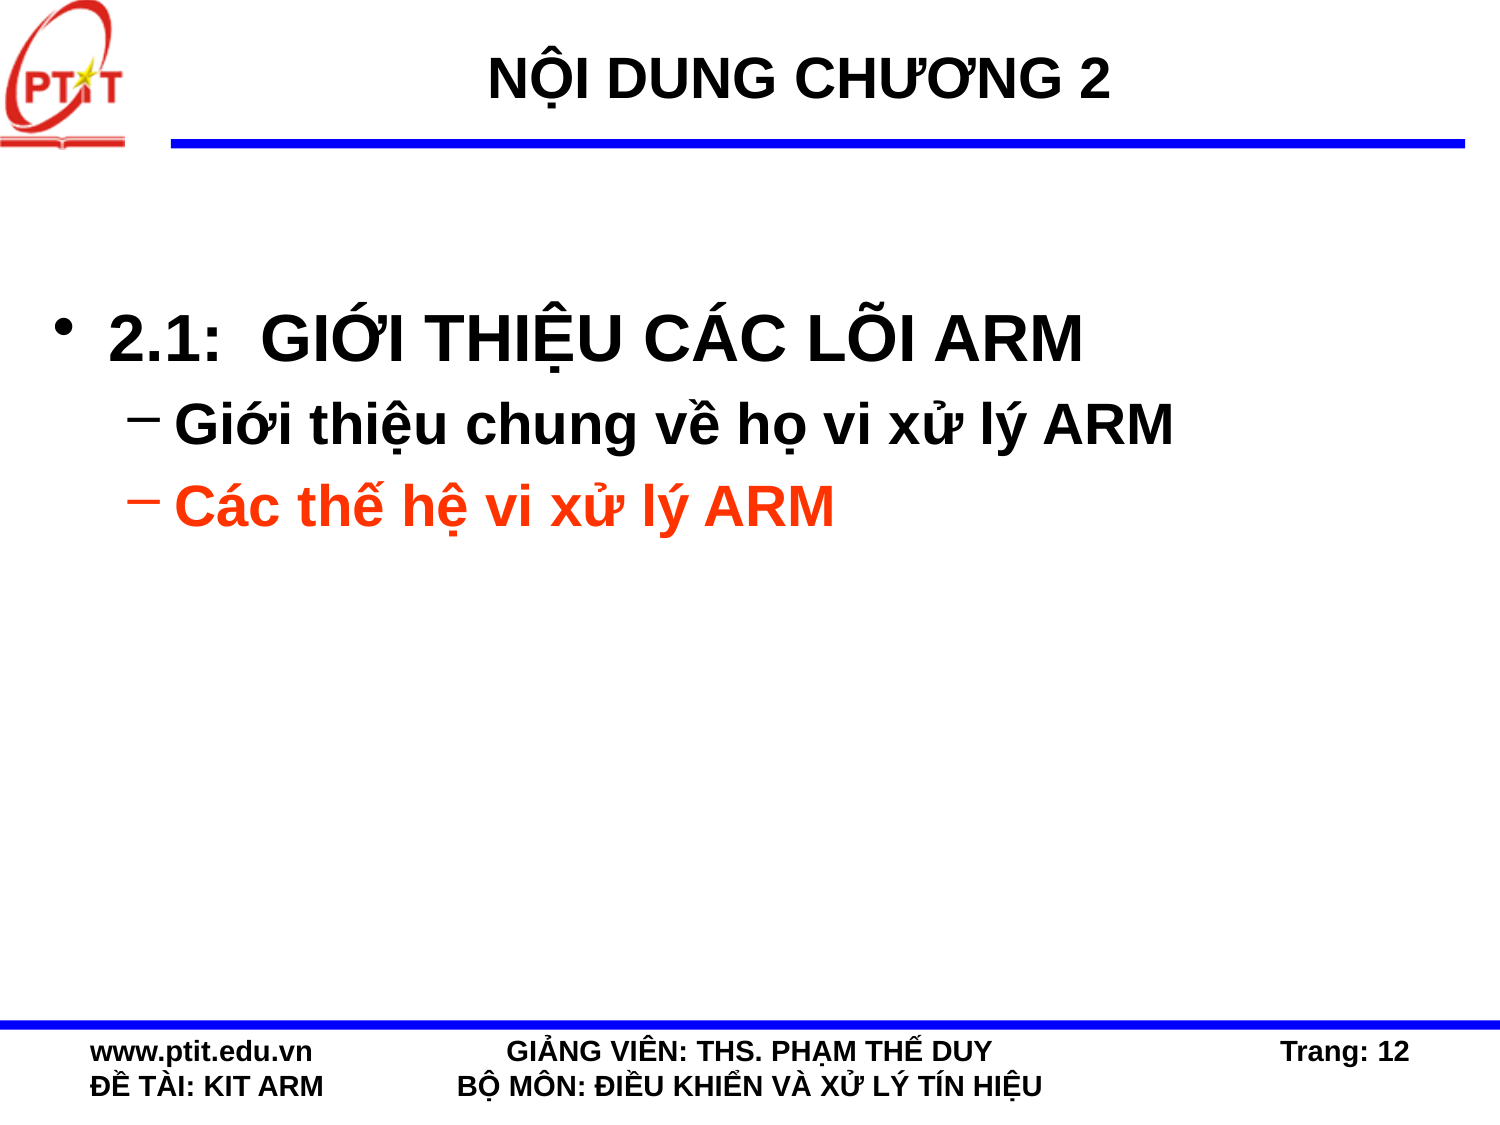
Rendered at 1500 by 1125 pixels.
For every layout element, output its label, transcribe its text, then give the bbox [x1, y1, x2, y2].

list 2.1: GIỚI THIỆU CÁC LÕI ARM Giới thiệu chung về họ vi xử lý ARM Các thế hệ vi xử lý ARM [37, 287, 1313, 776]
slide_number www.ptit.edu.vn ĐỀ TÀI: KIT ARM [74, 1024, 387, 1103]
picture [0, 0, 125, 150]
footer GIẢNG VIÊN: THS. PHẠM THẾ DUY BỘ MÔN: ĐIỀU KHIỂN VÀ XỬ LÝ TÍN HIỆU [387, 1024, 1074, 1103]
slide_number Trang: 12 [1074, 1024, 1426, 1103]
title NỘI DUNG CHƯƠNG 2 [125, 32, 1475, 125]
